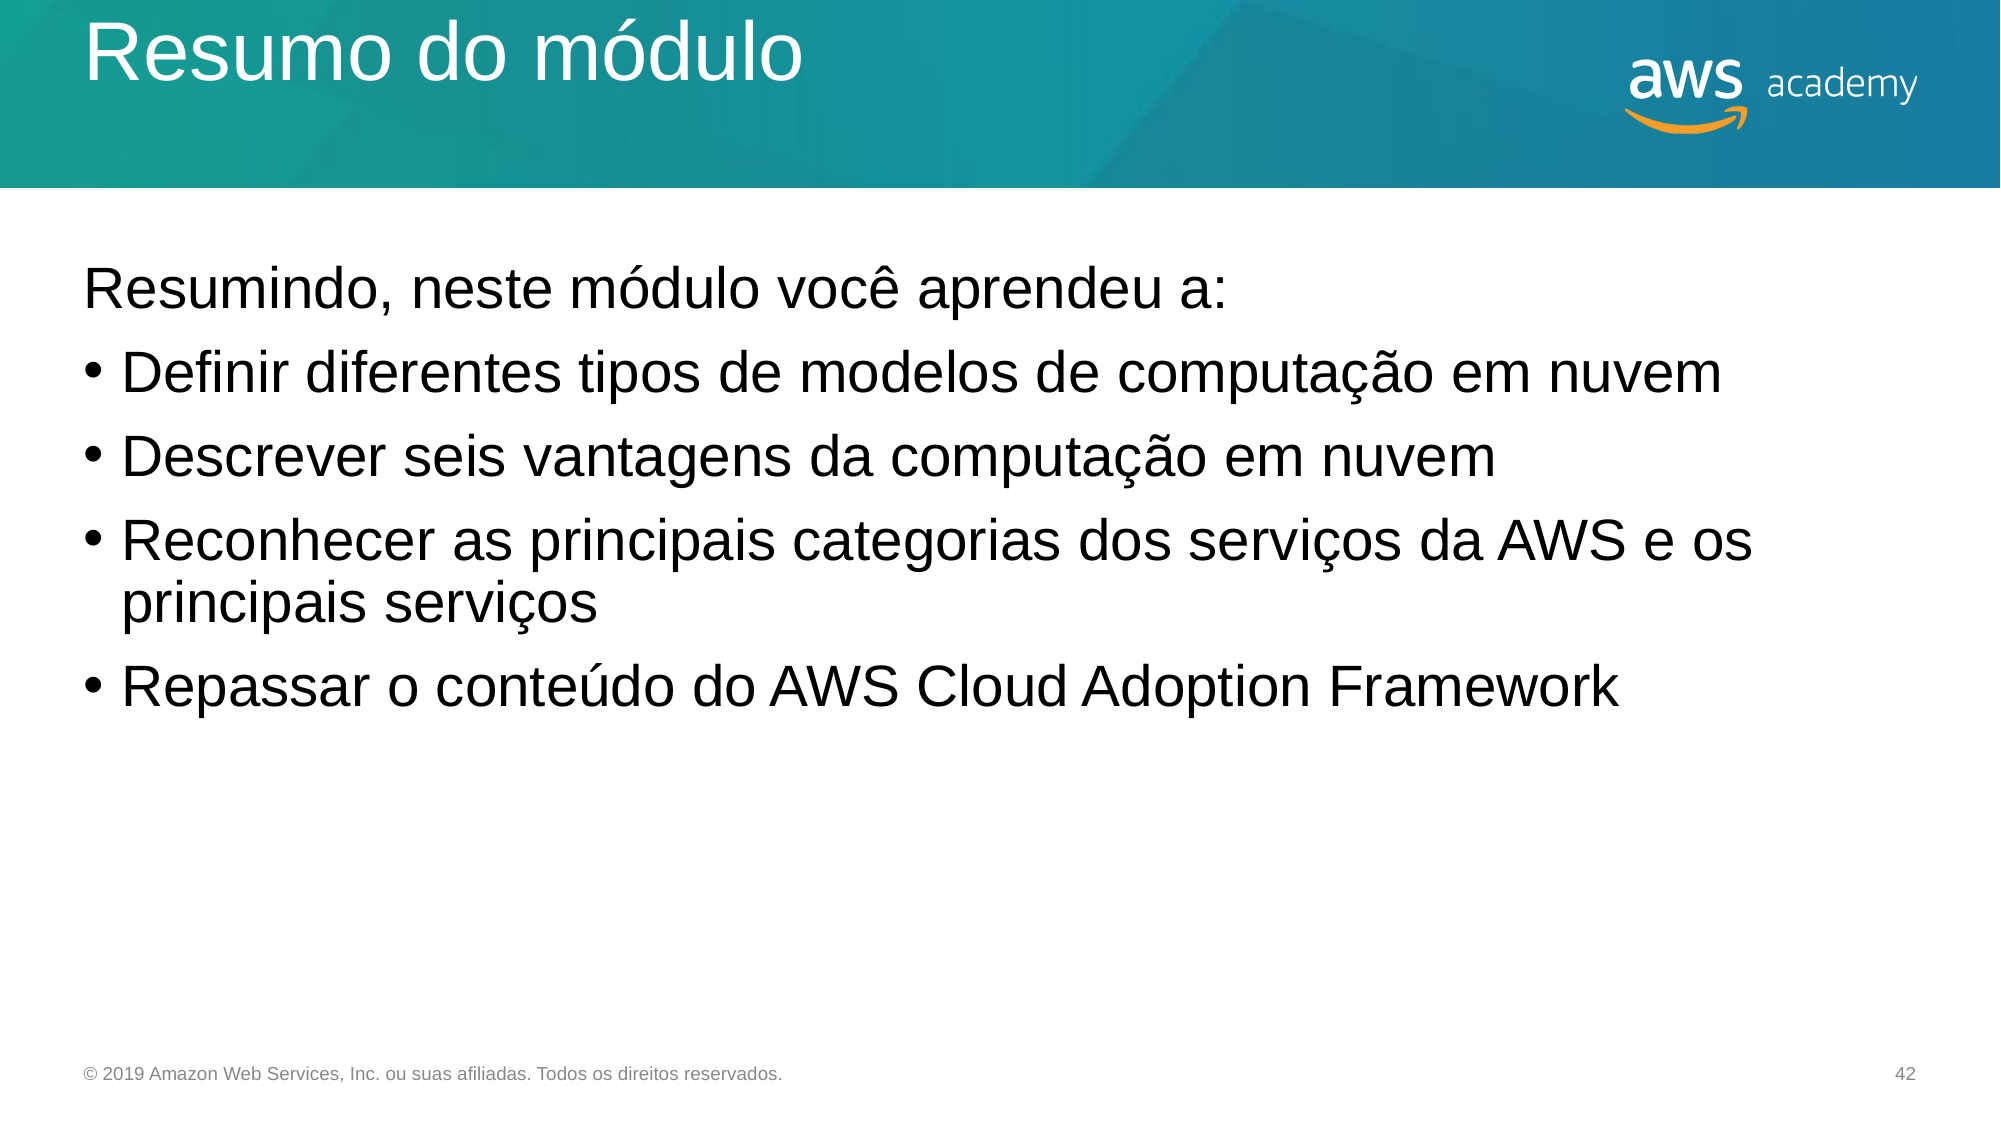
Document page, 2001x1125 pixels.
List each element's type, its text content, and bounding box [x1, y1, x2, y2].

list Resumindo, neste módulo você aprendeu a: Definir diferentes tipos de modelos de computação em nuvem Descrever seis vantagens da computação em nuvem Reconhecer as principais categorias dos serviços da AWS e os principais serviços Repassar o conteúdo do AWS Cloud Adoption Framework [68, 250, 1932, 1014]
slide_number ‹#› [1481, 1042, 1932, 1103]
picture [0, 0, 2000, 188]
footer © 2019 Amazon Web Services, Inc. ou suas afiliadas. Todos os direitos reservados. [68, 1042, 934, 1103]
title Resumo do módulo [68, 59, 1551, 138]
